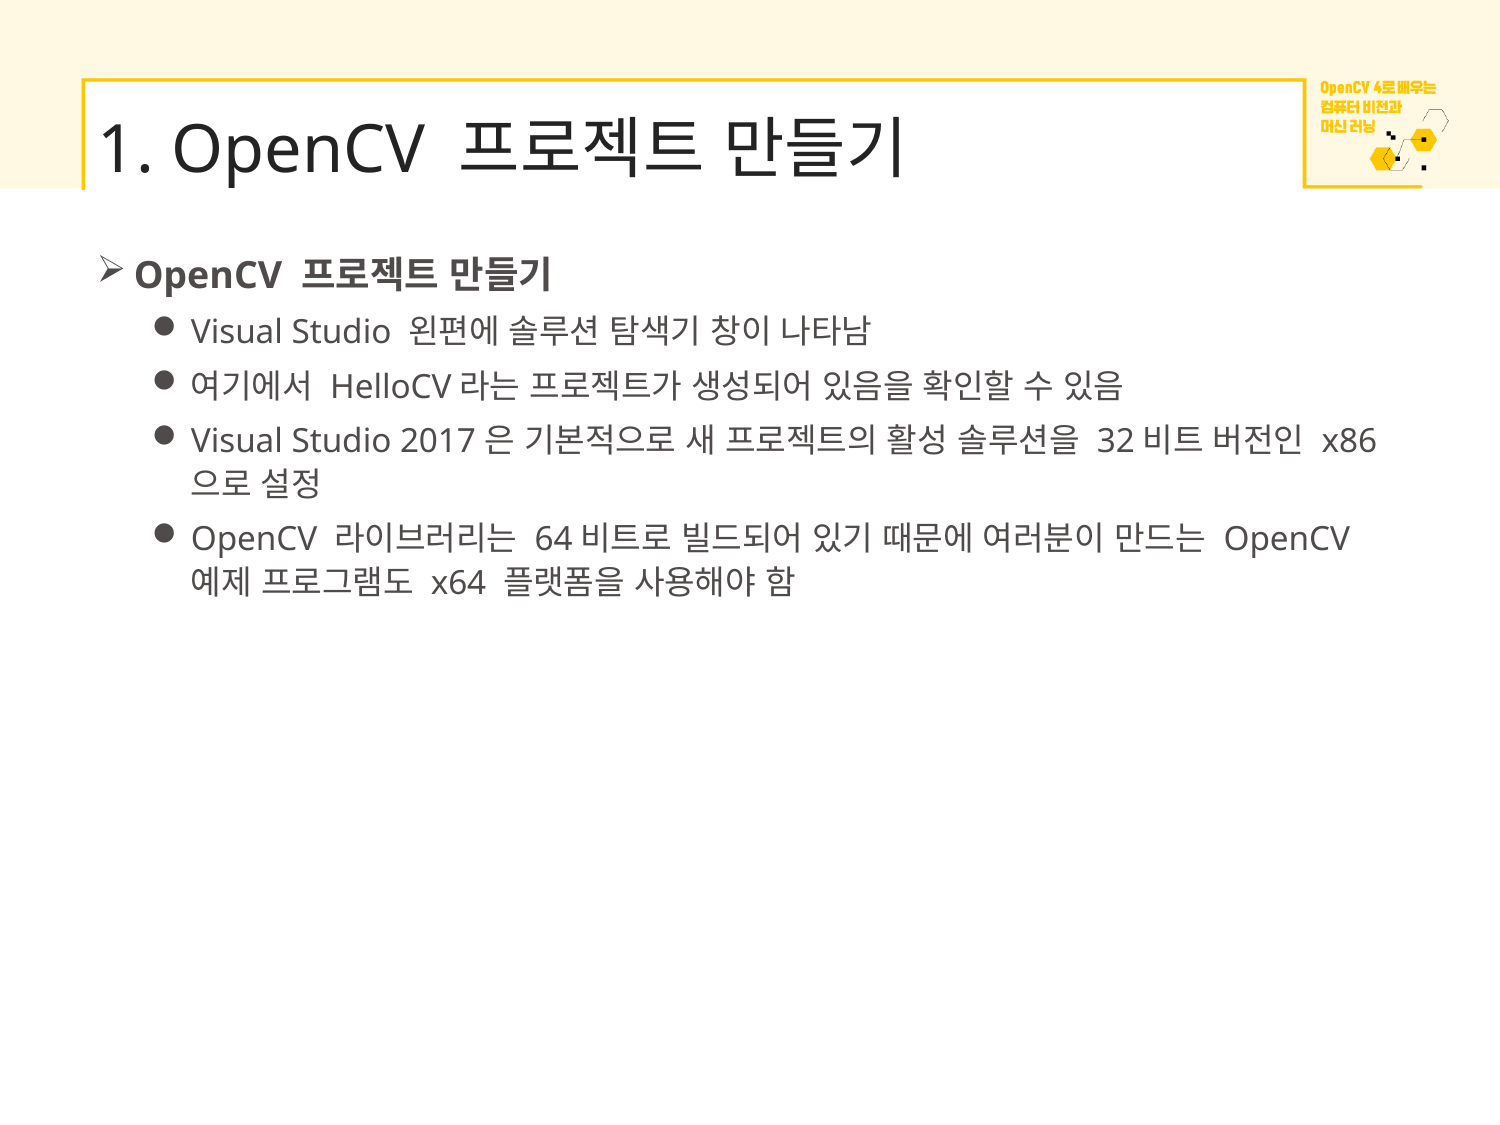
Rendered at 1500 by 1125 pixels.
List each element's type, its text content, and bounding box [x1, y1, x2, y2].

title 1. OpenCV 프로젝트 만들기 [82, 61, 1413, 193]
list OpenCV 프로젝트 만들기 Visual Studio 왼편에 솔루션 탐색기 창이 나타남 여기에서 HelloCV라는 프로젝트가 생성되어 있음을 확인할 수 있음 Visual Studio 2017은 기본적으로 새 프로젝트의 활성 솔루션을 32비트 버전인 x86으로 설정 OpenCV 라이브러리는 64비트로 빌드되어 있기 때문에 여러분이 만드는 OpenCV 예제 프로그램도 x64 플랫폼을 사용해야 함 [81, 239, 1412, 1054]
picture [0, 0, 1500, 1125]
